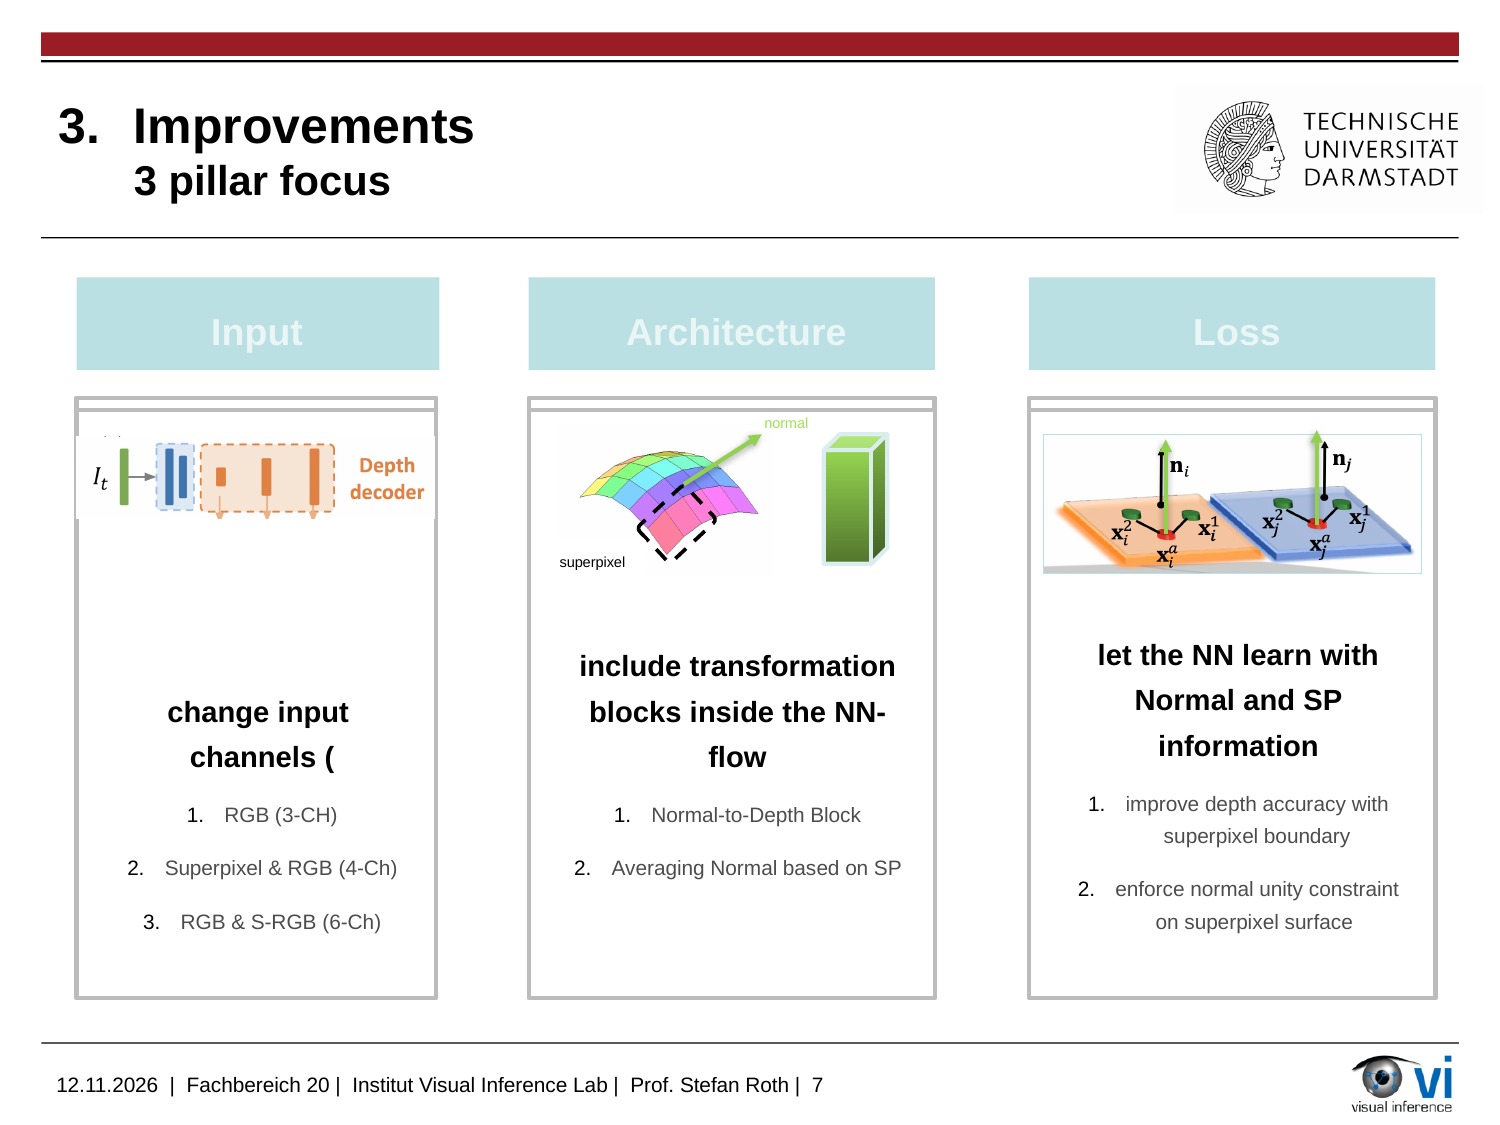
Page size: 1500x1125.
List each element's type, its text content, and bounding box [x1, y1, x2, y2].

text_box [683, 434, 762, 485]
text_box Architecture [527, 275, 937, 372]
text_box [76, 397, 437, 437]
picture [1043, 434, 1422, 574]
title Improvements 3 pillar focus [58, 79, 1149, 218]
picture [556, 424, 775, 576]
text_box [76, 524, 437, 999]
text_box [1029, 397, 1436, 999]
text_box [528, 397, 936, 999]
text_box Loss [1027, 275, 1438, 372]
picture [76, 436, 435, 519]
text_box Input [74, 275, 441, 372]
picture [1175, 84, 1483, 214]
picture [1351, 1055, 1500, 1112]
